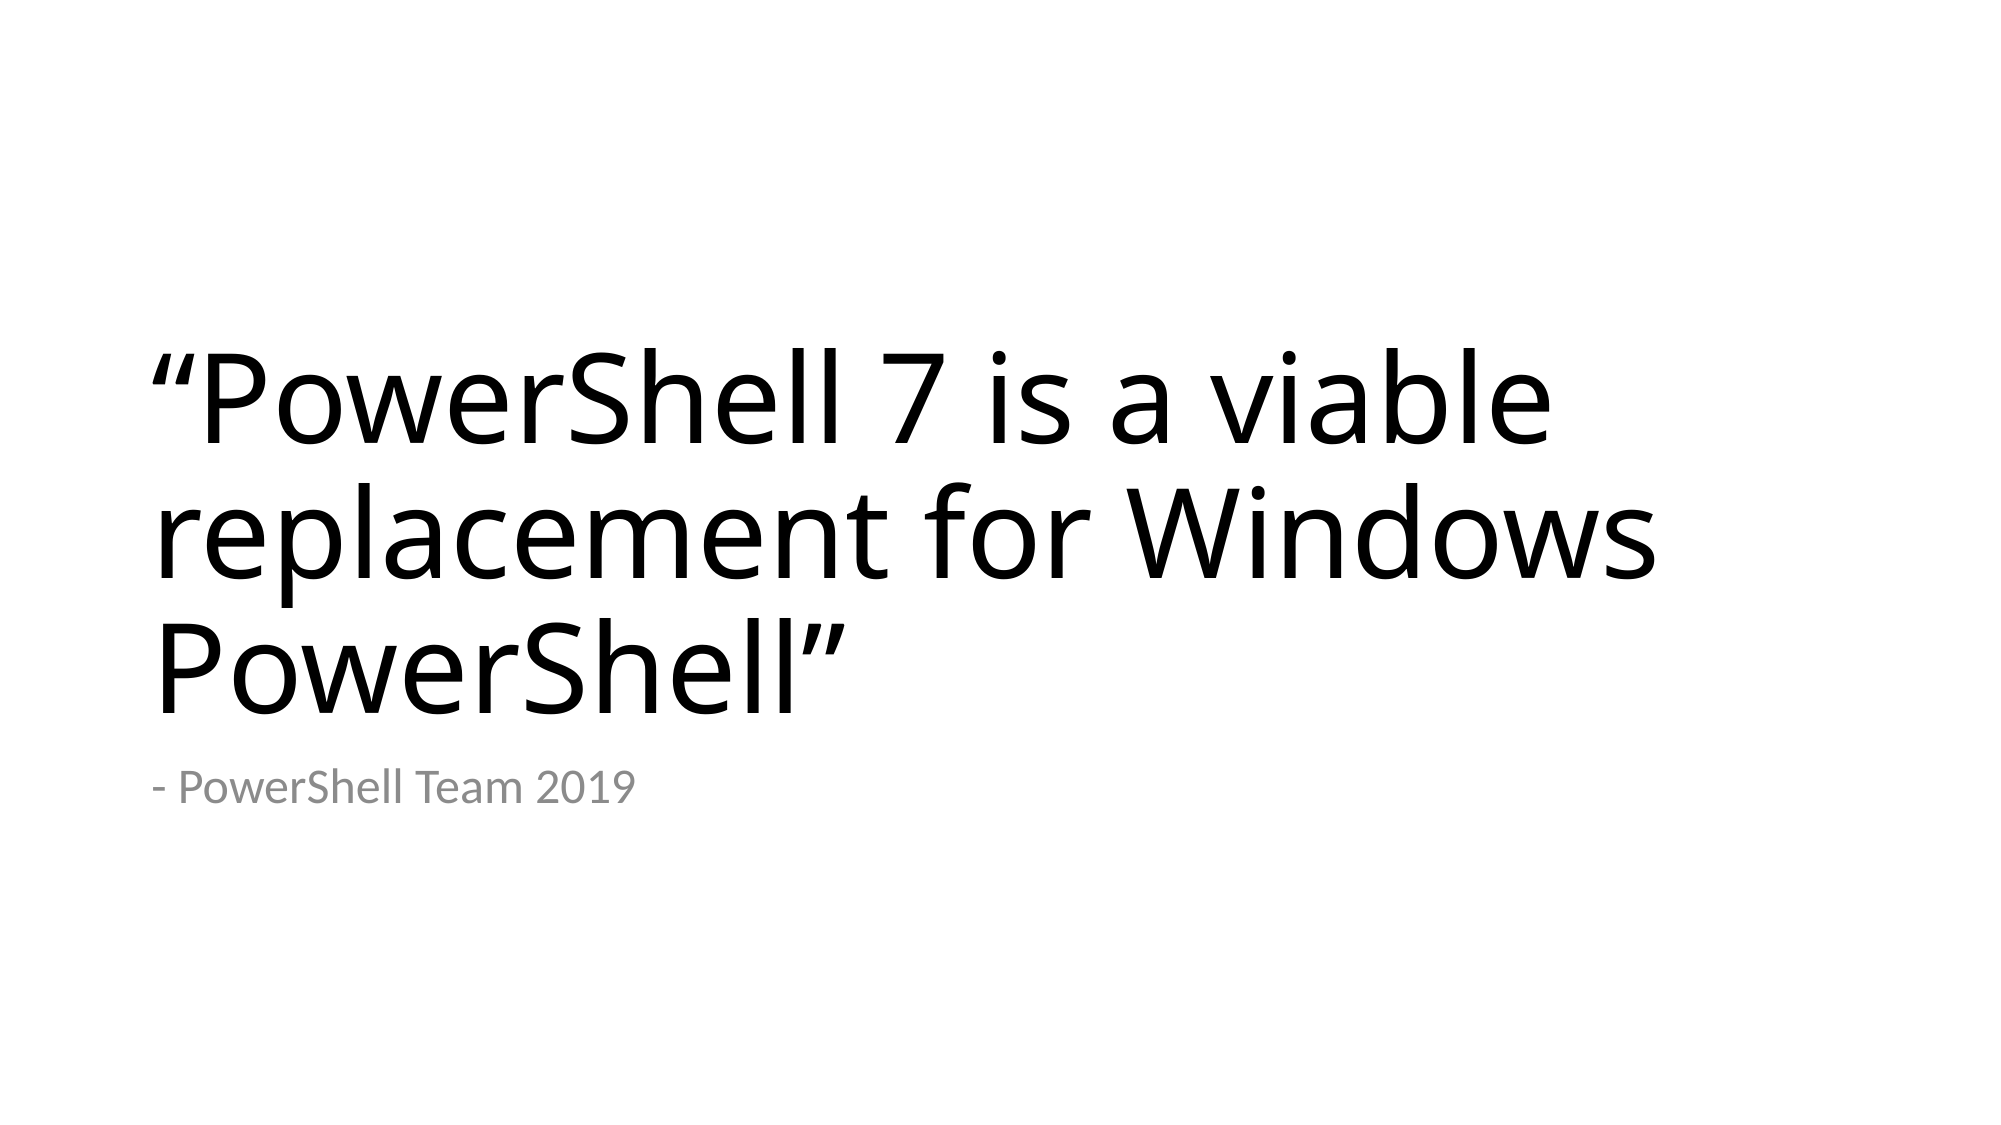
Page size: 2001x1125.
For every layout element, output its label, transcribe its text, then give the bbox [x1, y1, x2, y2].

title “PowerShell 7 is a viable replacement for Windows PowerShell” [136, 280, 1862, 749]
list - PowerShell Team 2019 [136, 752, 1862, 999]
